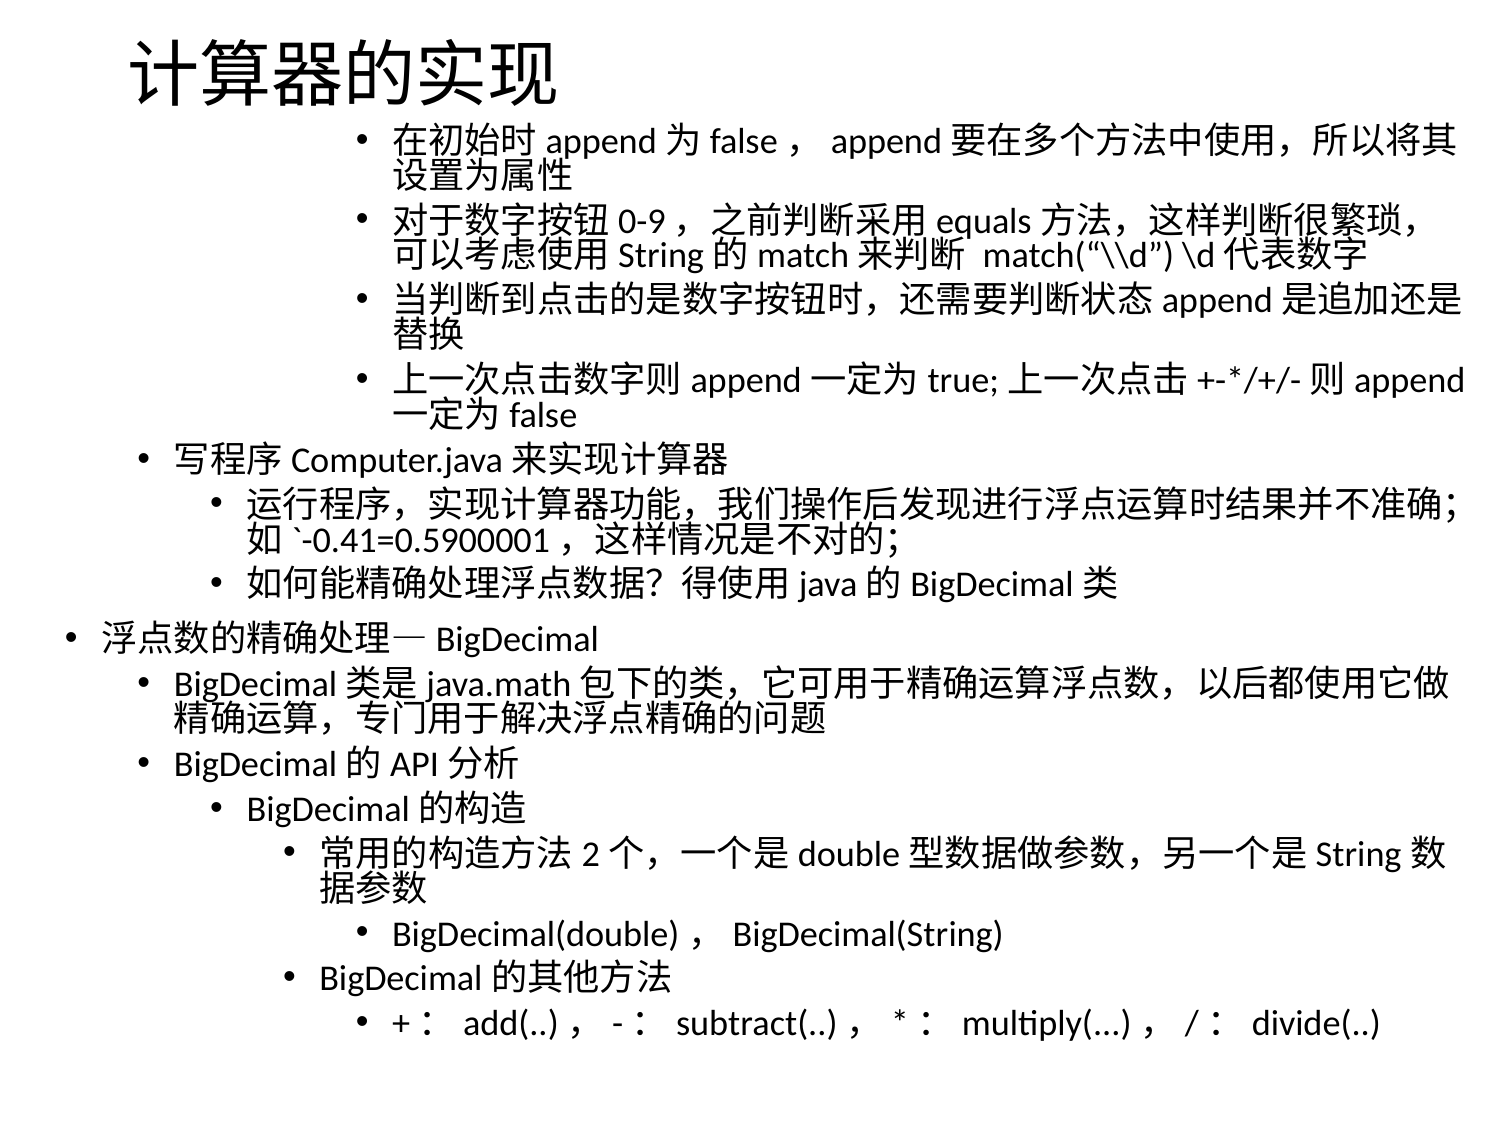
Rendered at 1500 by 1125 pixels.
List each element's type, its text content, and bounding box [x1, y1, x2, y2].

title 计算器的实现 [112, 31, 1388, 125]
list 在初始时append为false，append要在多个方法中使用，所以将其设置为属性 对于数字按钮0-9，之前判断采用equals方法，这样判断很繁琐，可以考虑使用String的match来判断 match(“\\d”) \d代表数字 当判断到点击的是数字按钮时，还需要判断状态append是追加还是替换 上一次点击数字则append一定为true;上一次点击+-*/+/-则append一定为false 写程序Computer.java来实现计算器 运行程序，实现计算器功能，我们操作后发现进行浮点运算时结果并不准确；如`-0.41=0.5900001，这样情况是不对的； 如何能精确处理浮点数据？得使用java的BigDecimal类 浮点数的精确处理—BigDecimal BigDecimal类是java.math包下的类，它可用于精确运算浮点数，以后都使用它做精确运算，专门用于解决浮点精确的问题 BigDecimal的API分析 BigDecimal的构造 常用的构造方法2个，一个是double型数据做参数，另一个是String数据参数 BigDecimal(double)，BigDecimal(String) BigDecimal的其他方法 +：add(..)，-：subtract(..)，*：multiply(...)，/：divide(..) [64, 125, 1471, 1047]
